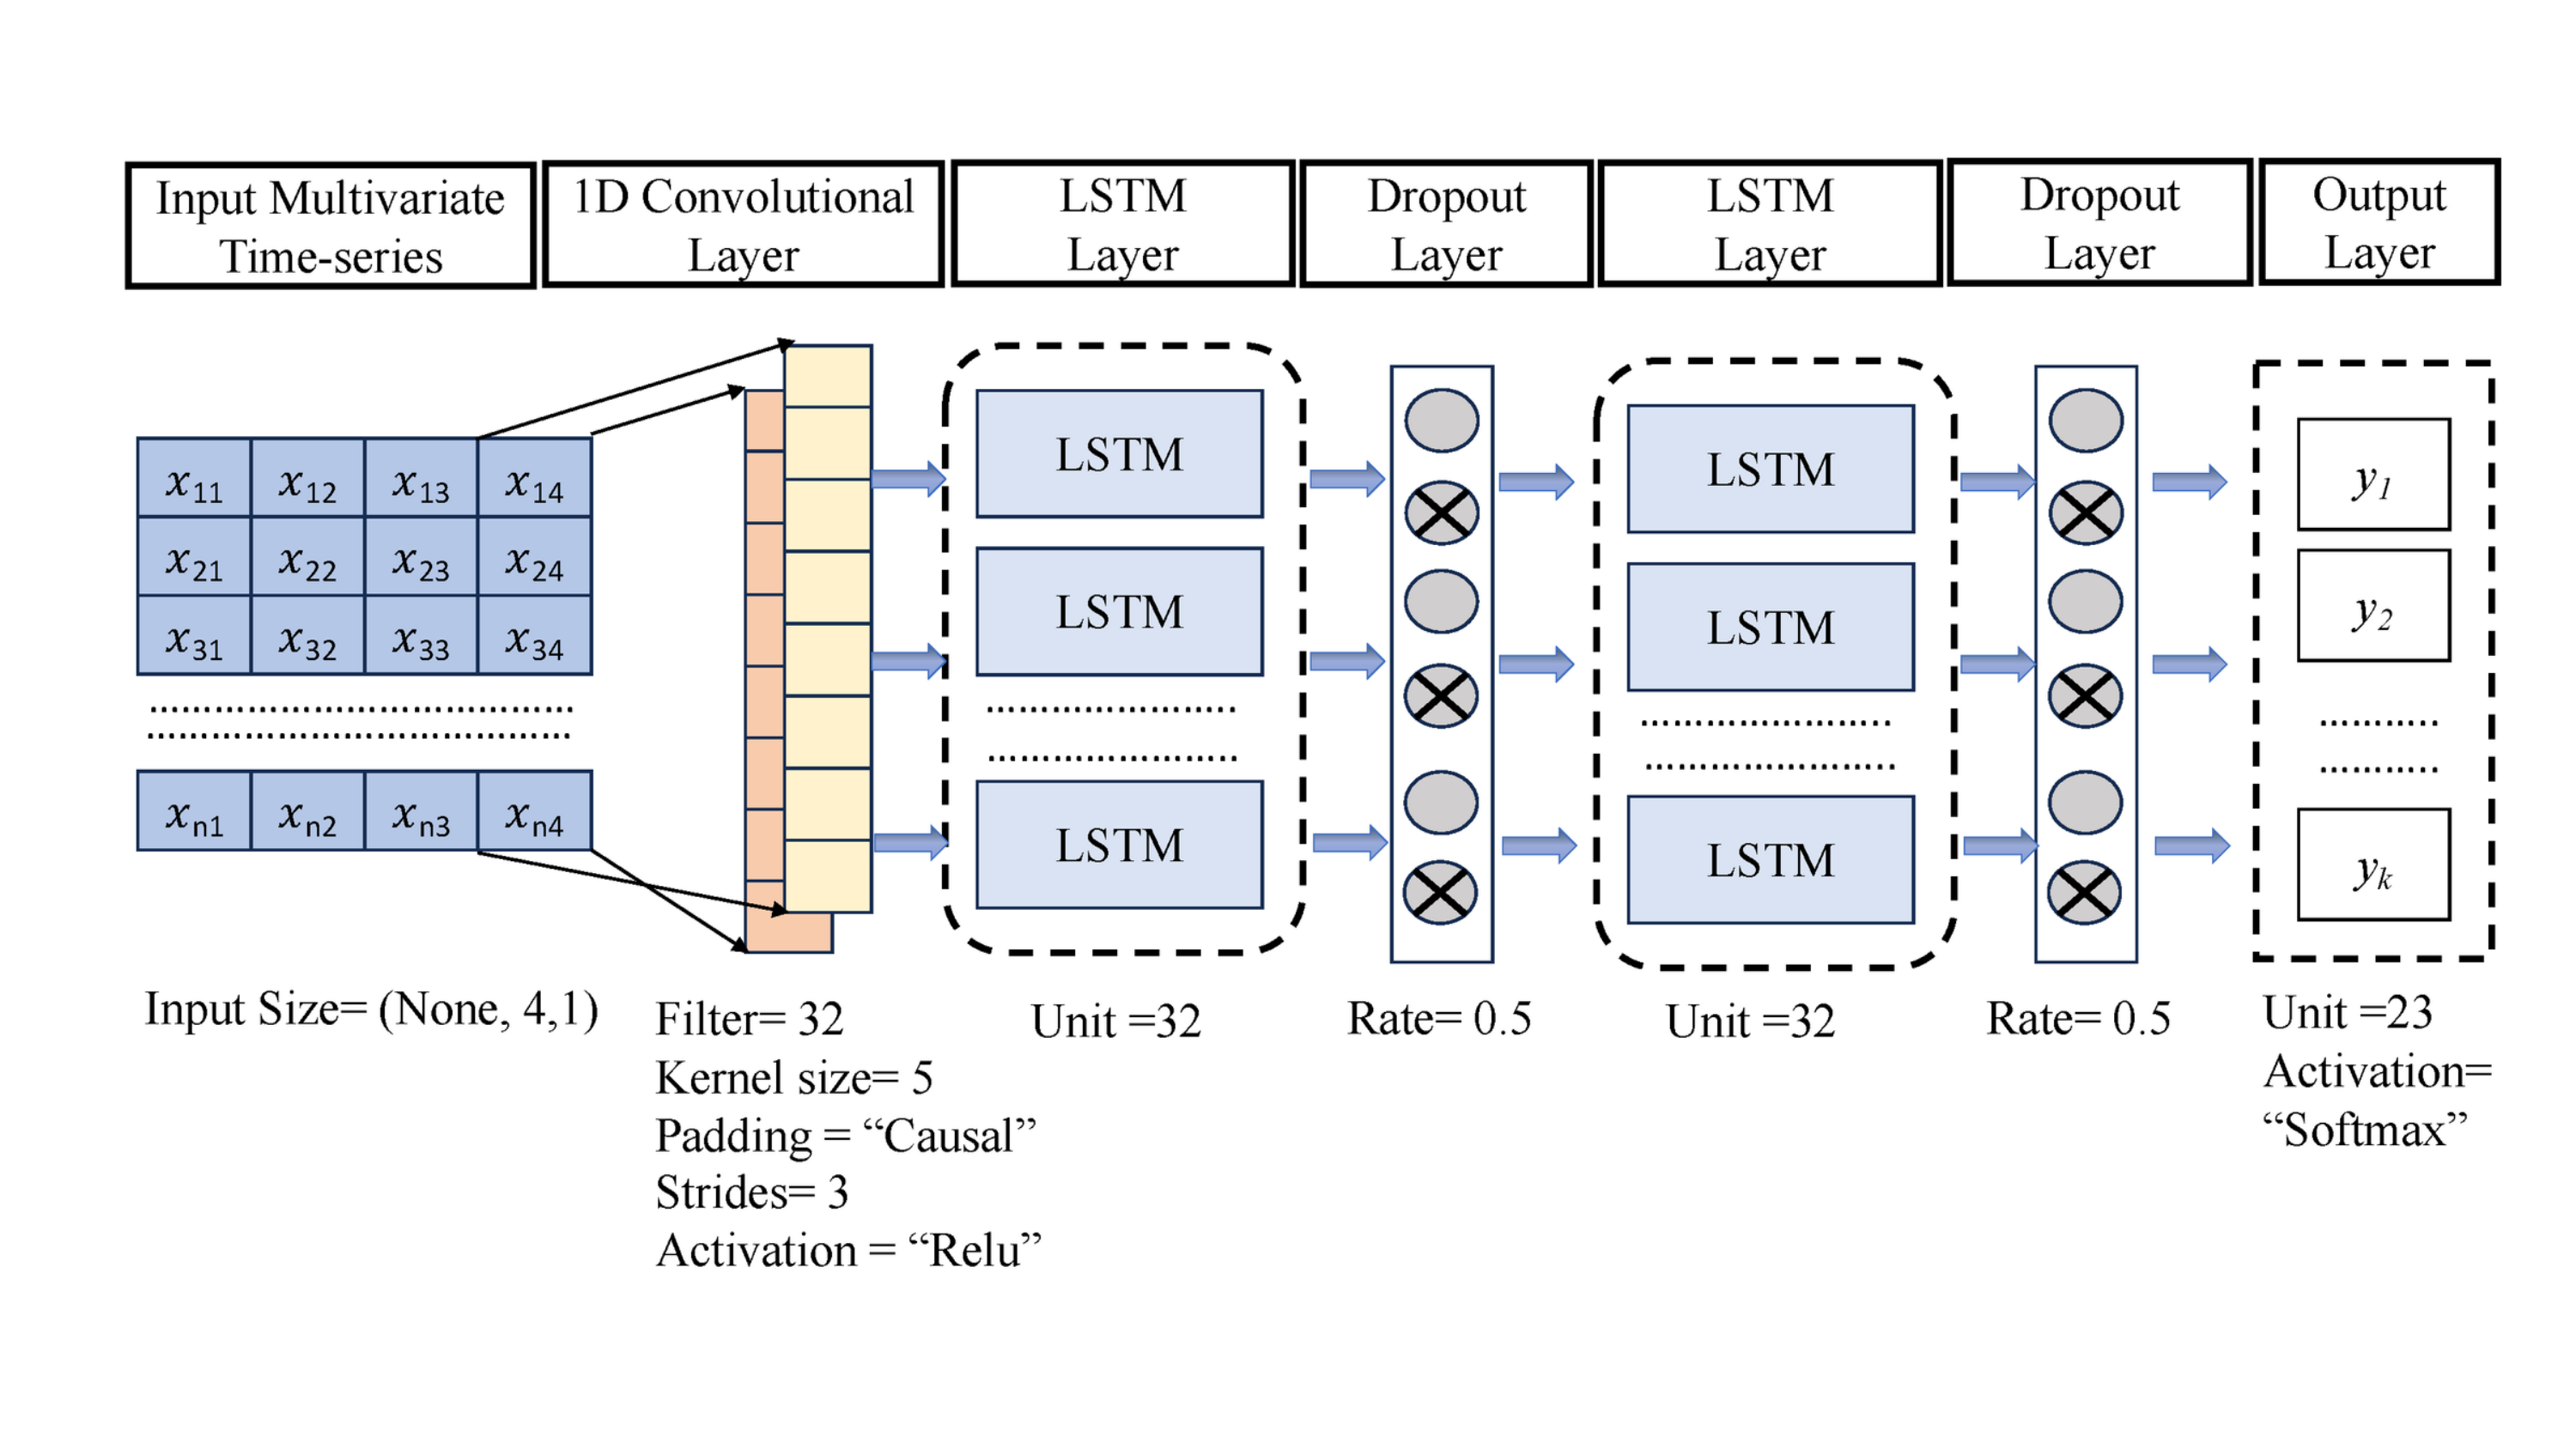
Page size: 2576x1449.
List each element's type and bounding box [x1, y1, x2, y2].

text_box [99, 133, 2526, 1288]
